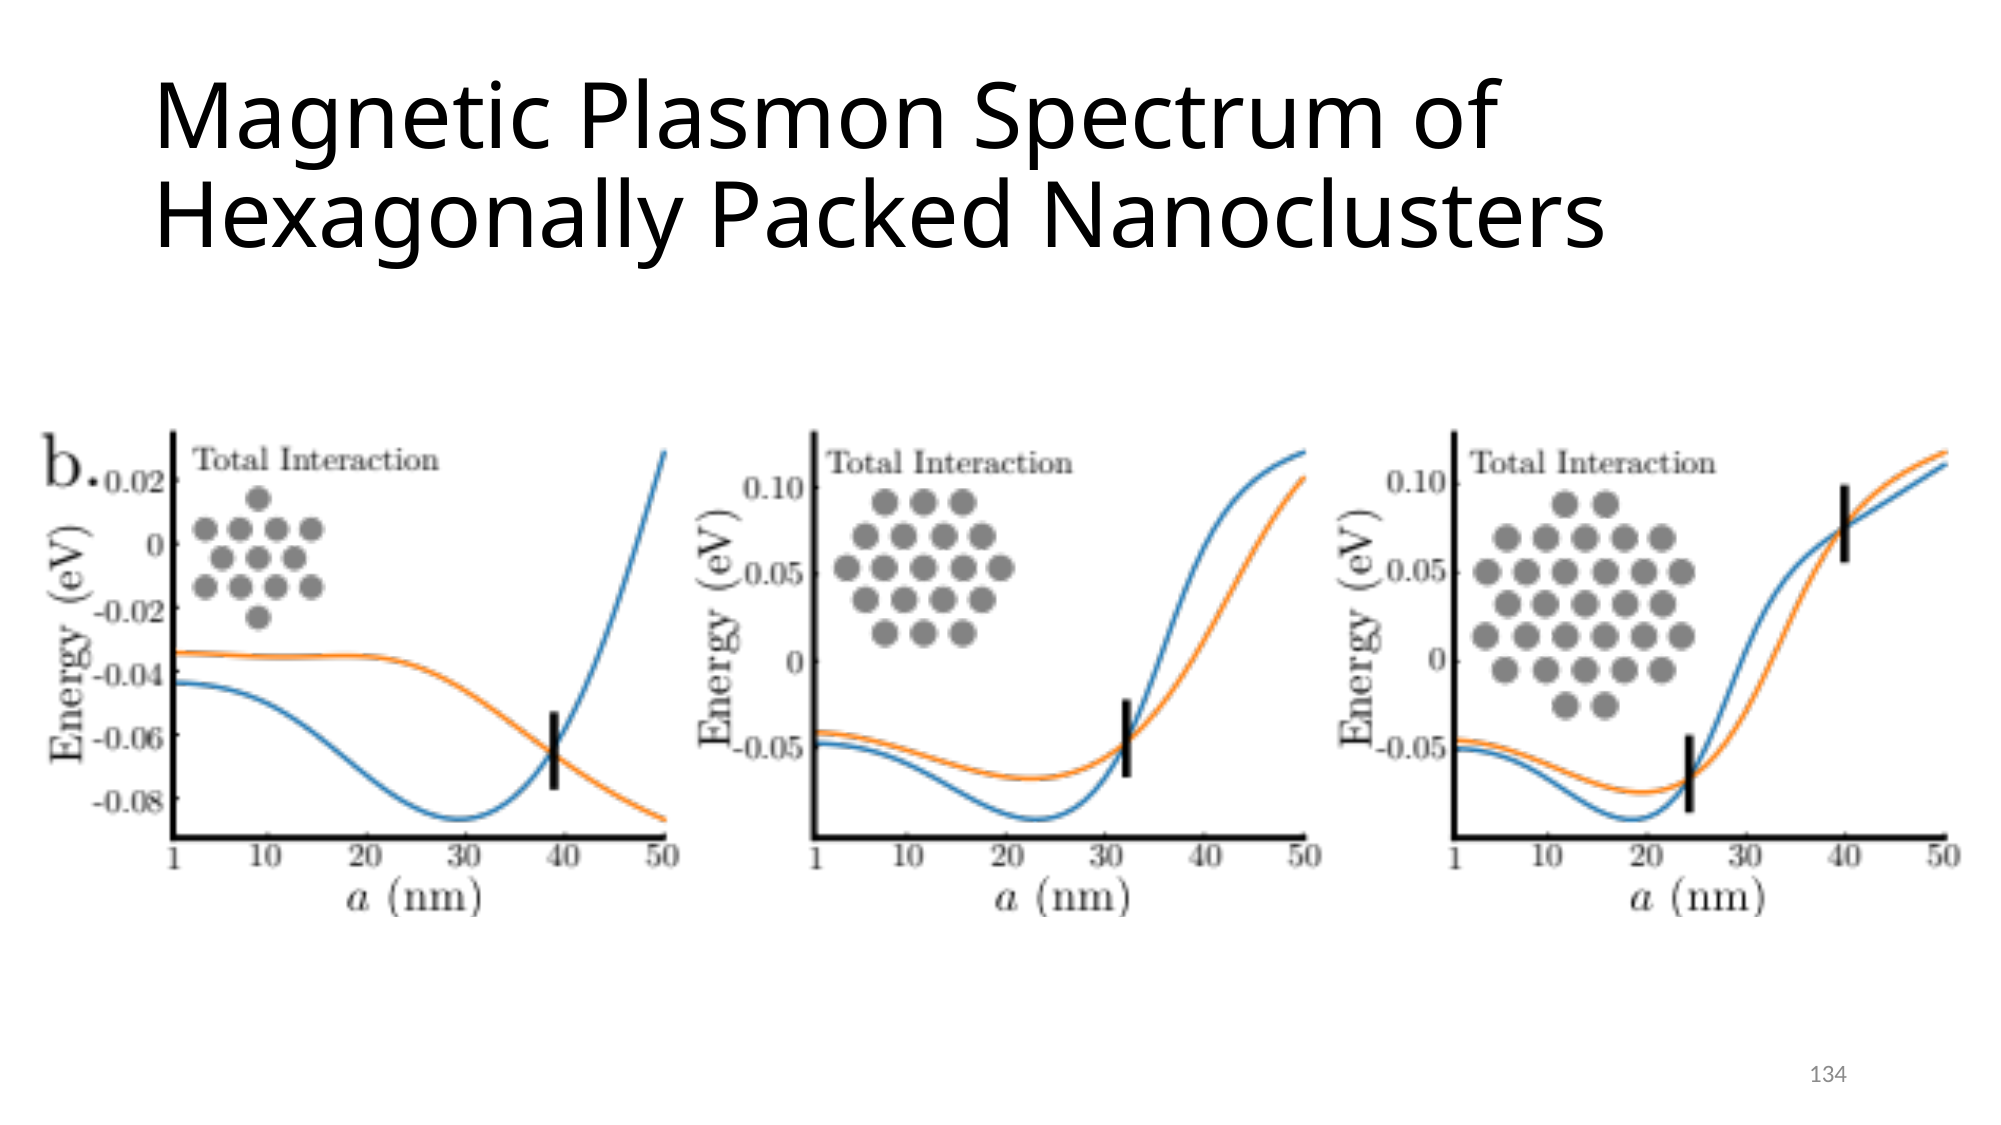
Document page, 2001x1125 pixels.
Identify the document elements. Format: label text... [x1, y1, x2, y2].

title Magnetic Plasmon Spectrum of Hexagonally Packed Nanoclusters [137, 59, 1863, 278]
picture [33, 421, 1963, 917]
slide_number 133 [1412, 1042, 1863, 1103]
